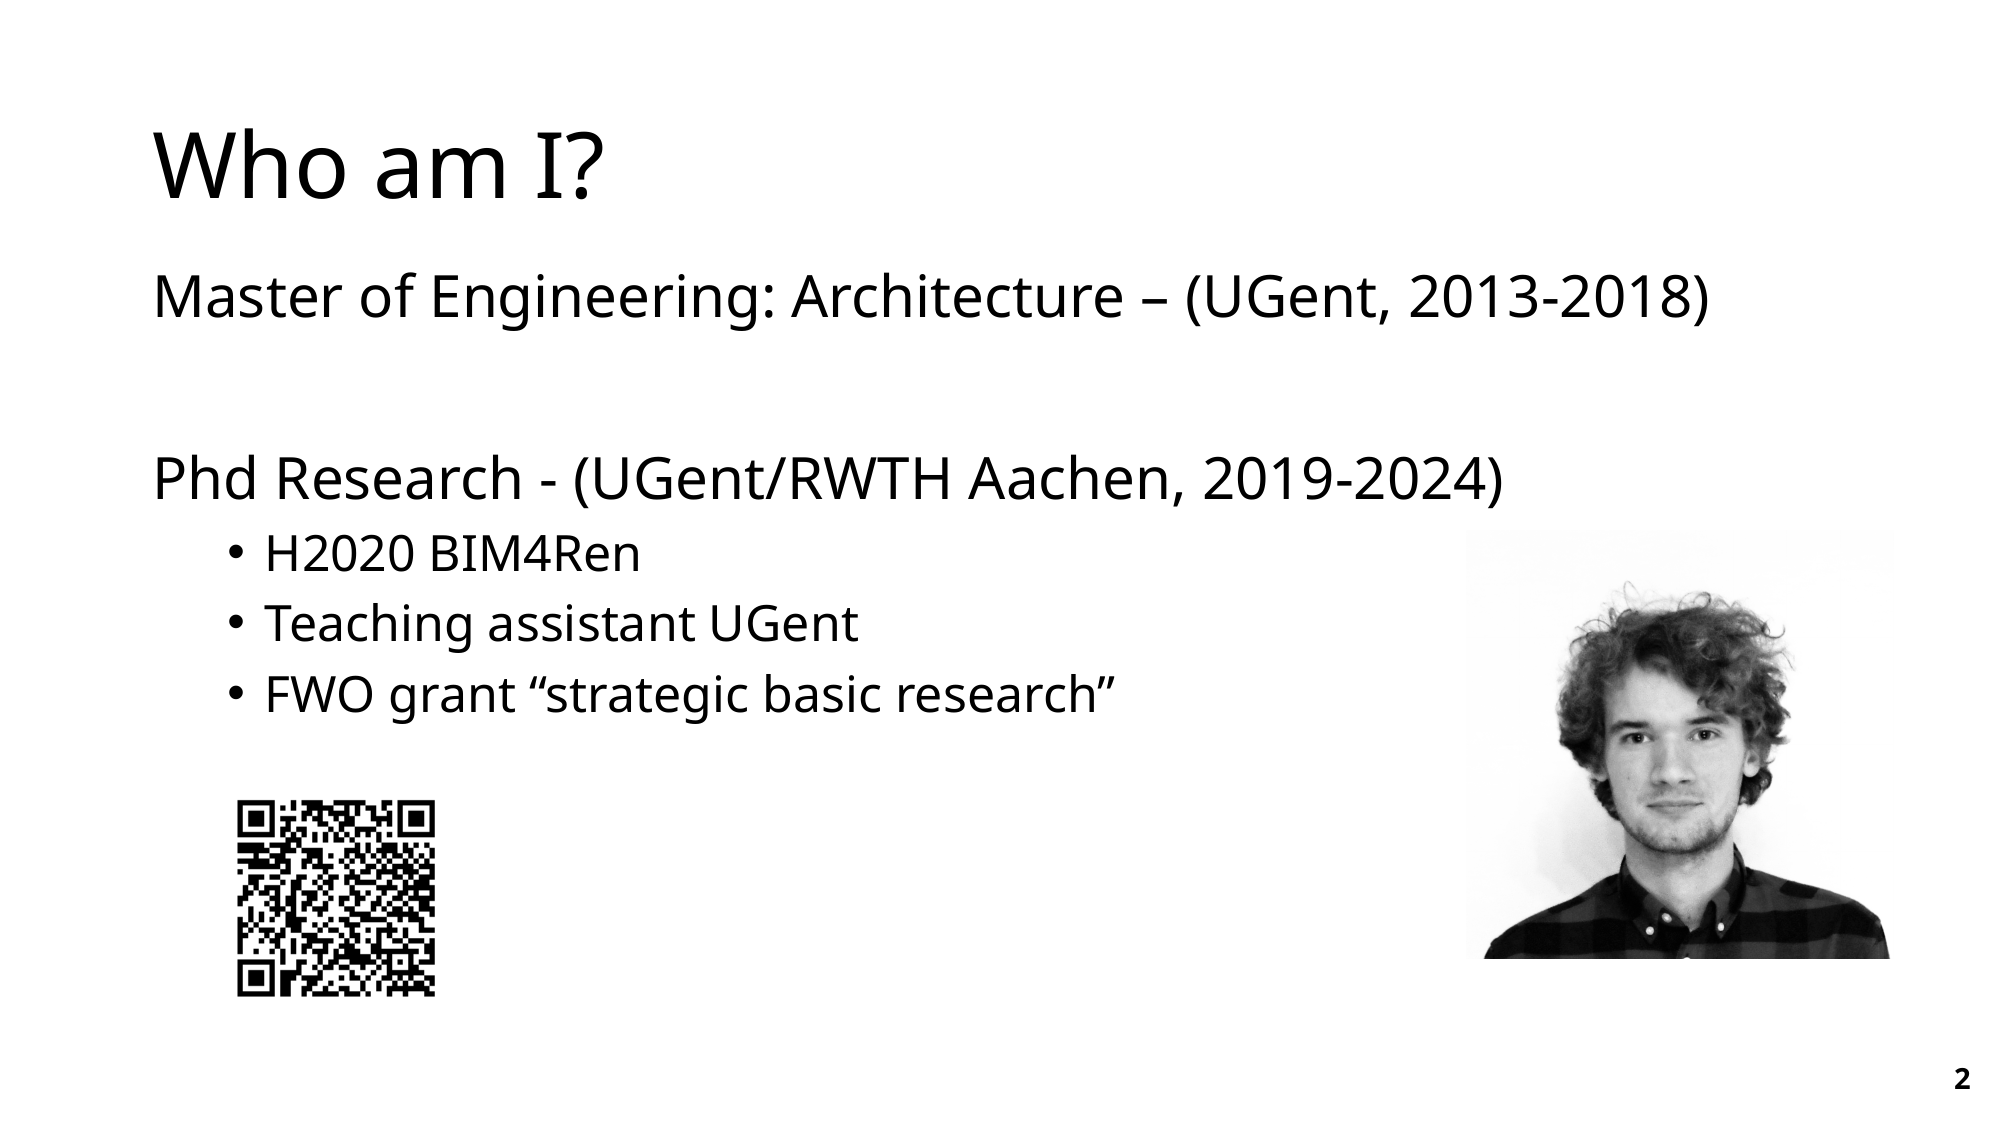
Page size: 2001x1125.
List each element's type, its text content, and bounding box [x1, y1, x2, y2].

text_box Master of Engineering: Architecture – (UGent, 2013-2018) Phd Research - (UGent/RWTH Aachen, 2019-2024) H2020 BIM4Ren Teaching assistant UGent FWO grant “strategic basic research” [137, 252, 1863, 1046]
title Who am I? [137, 59, 1863, 252]
picture [219, 783, 451, 1015]
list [1465, 530, 1895, 959]
slide_number 2 [1924, 1037, 2000, 1123]
